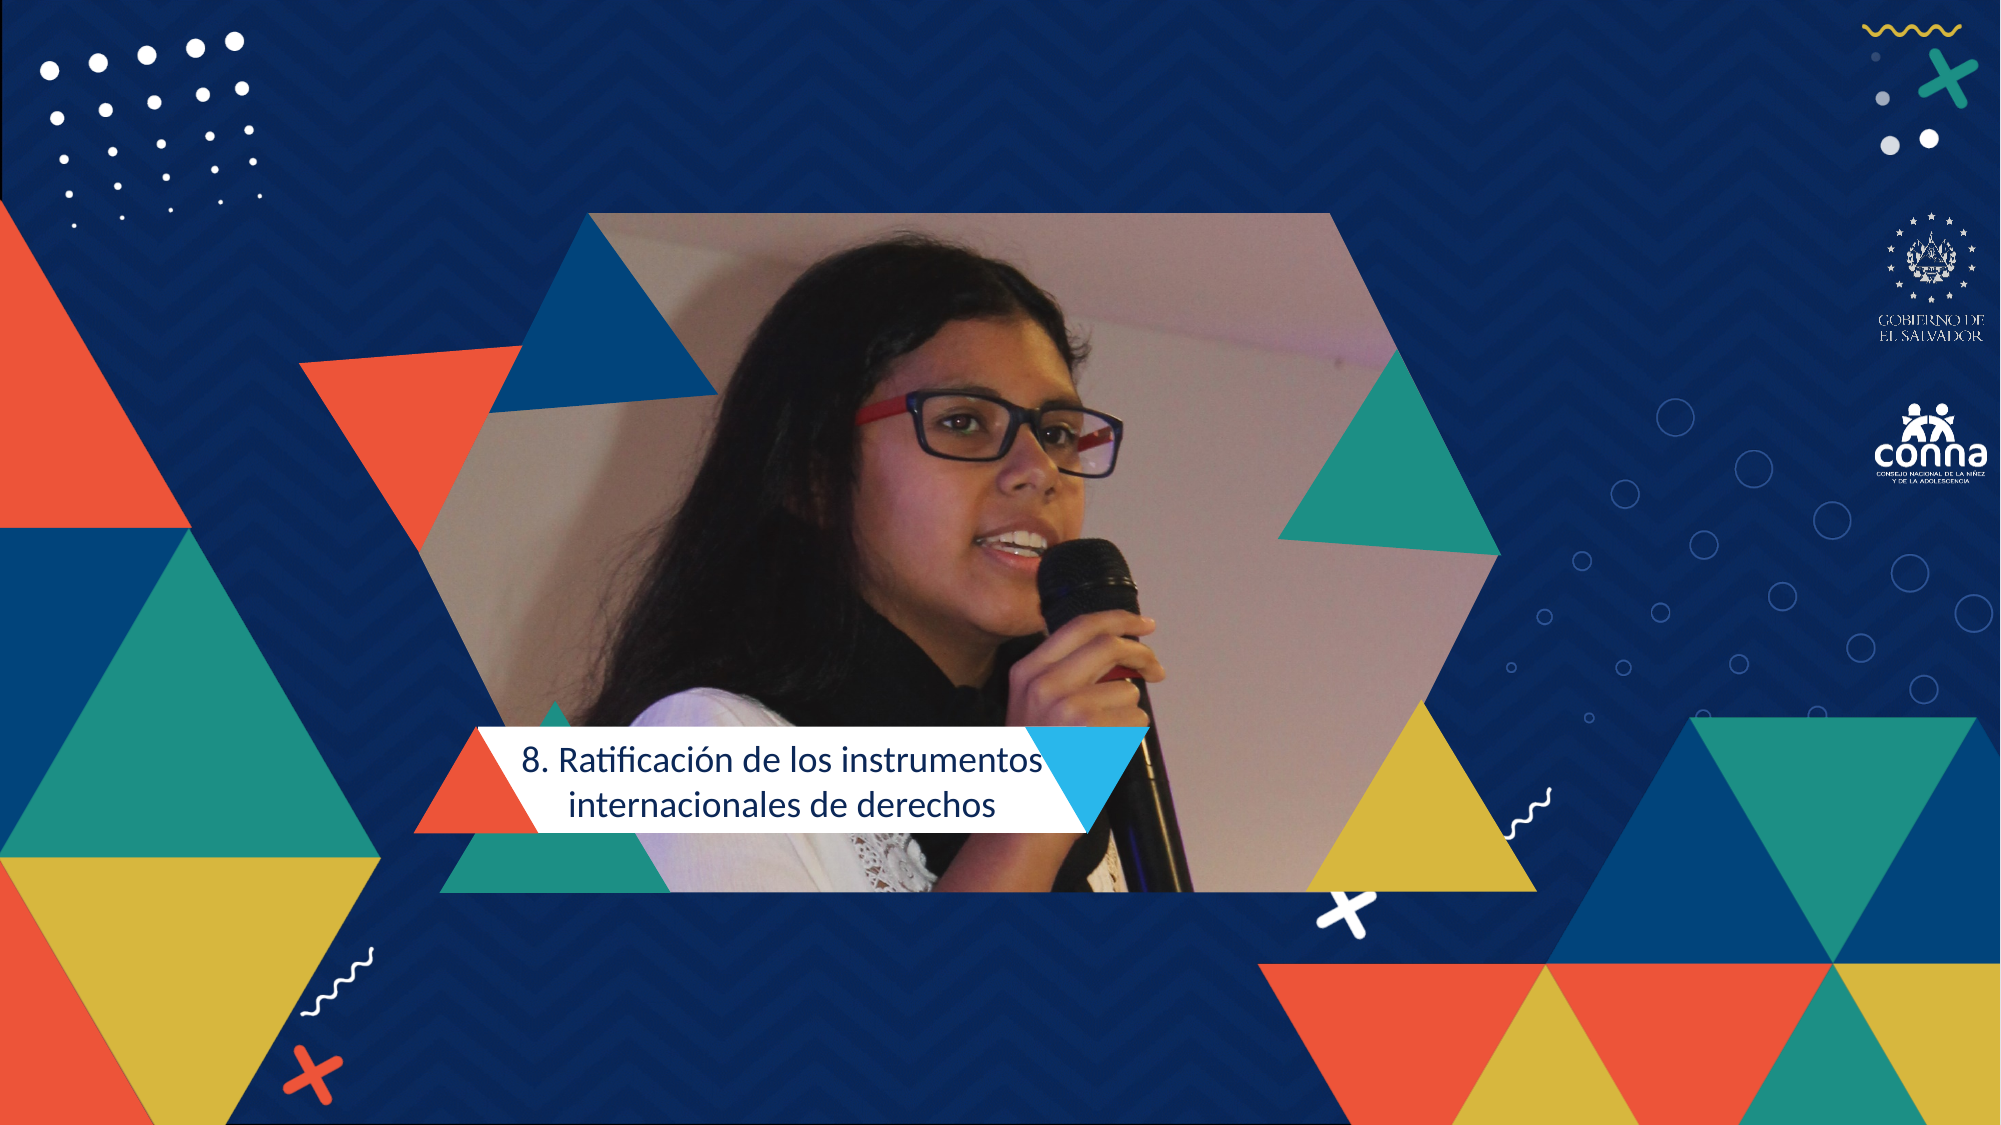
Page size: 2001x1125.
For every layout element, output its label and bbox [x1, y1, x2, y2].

text_box [413, 726, 1150, 834]
picture [0, 0, 2001, 1125]
